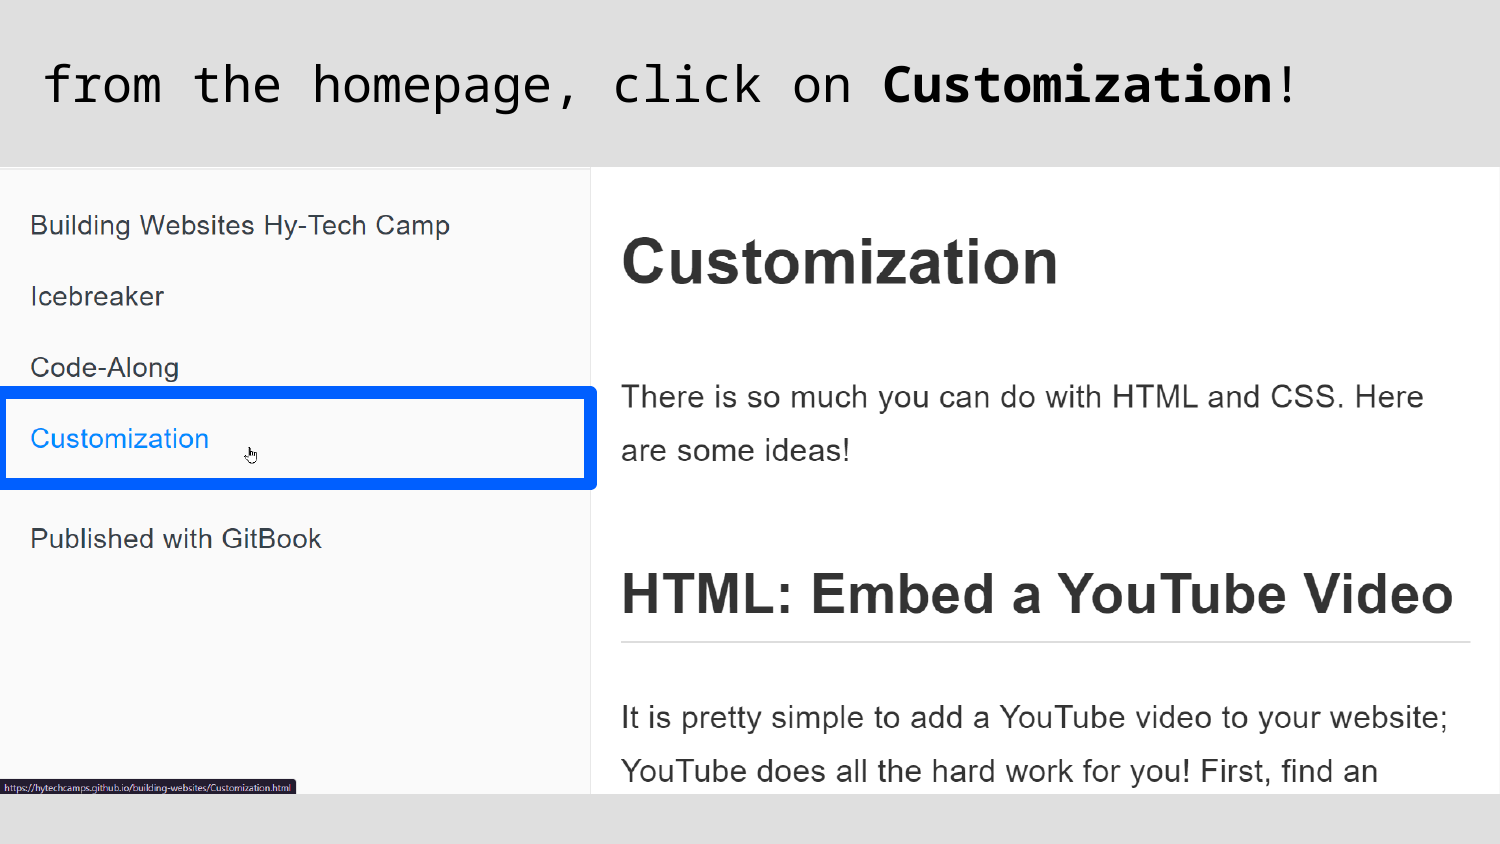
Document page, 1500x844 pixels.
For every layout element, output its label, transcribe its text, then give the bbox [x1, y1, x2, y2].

text_box from the homepage, click on Customization! [27, 45, 1318, 121]
picture [0, 167, 1500, 794]
